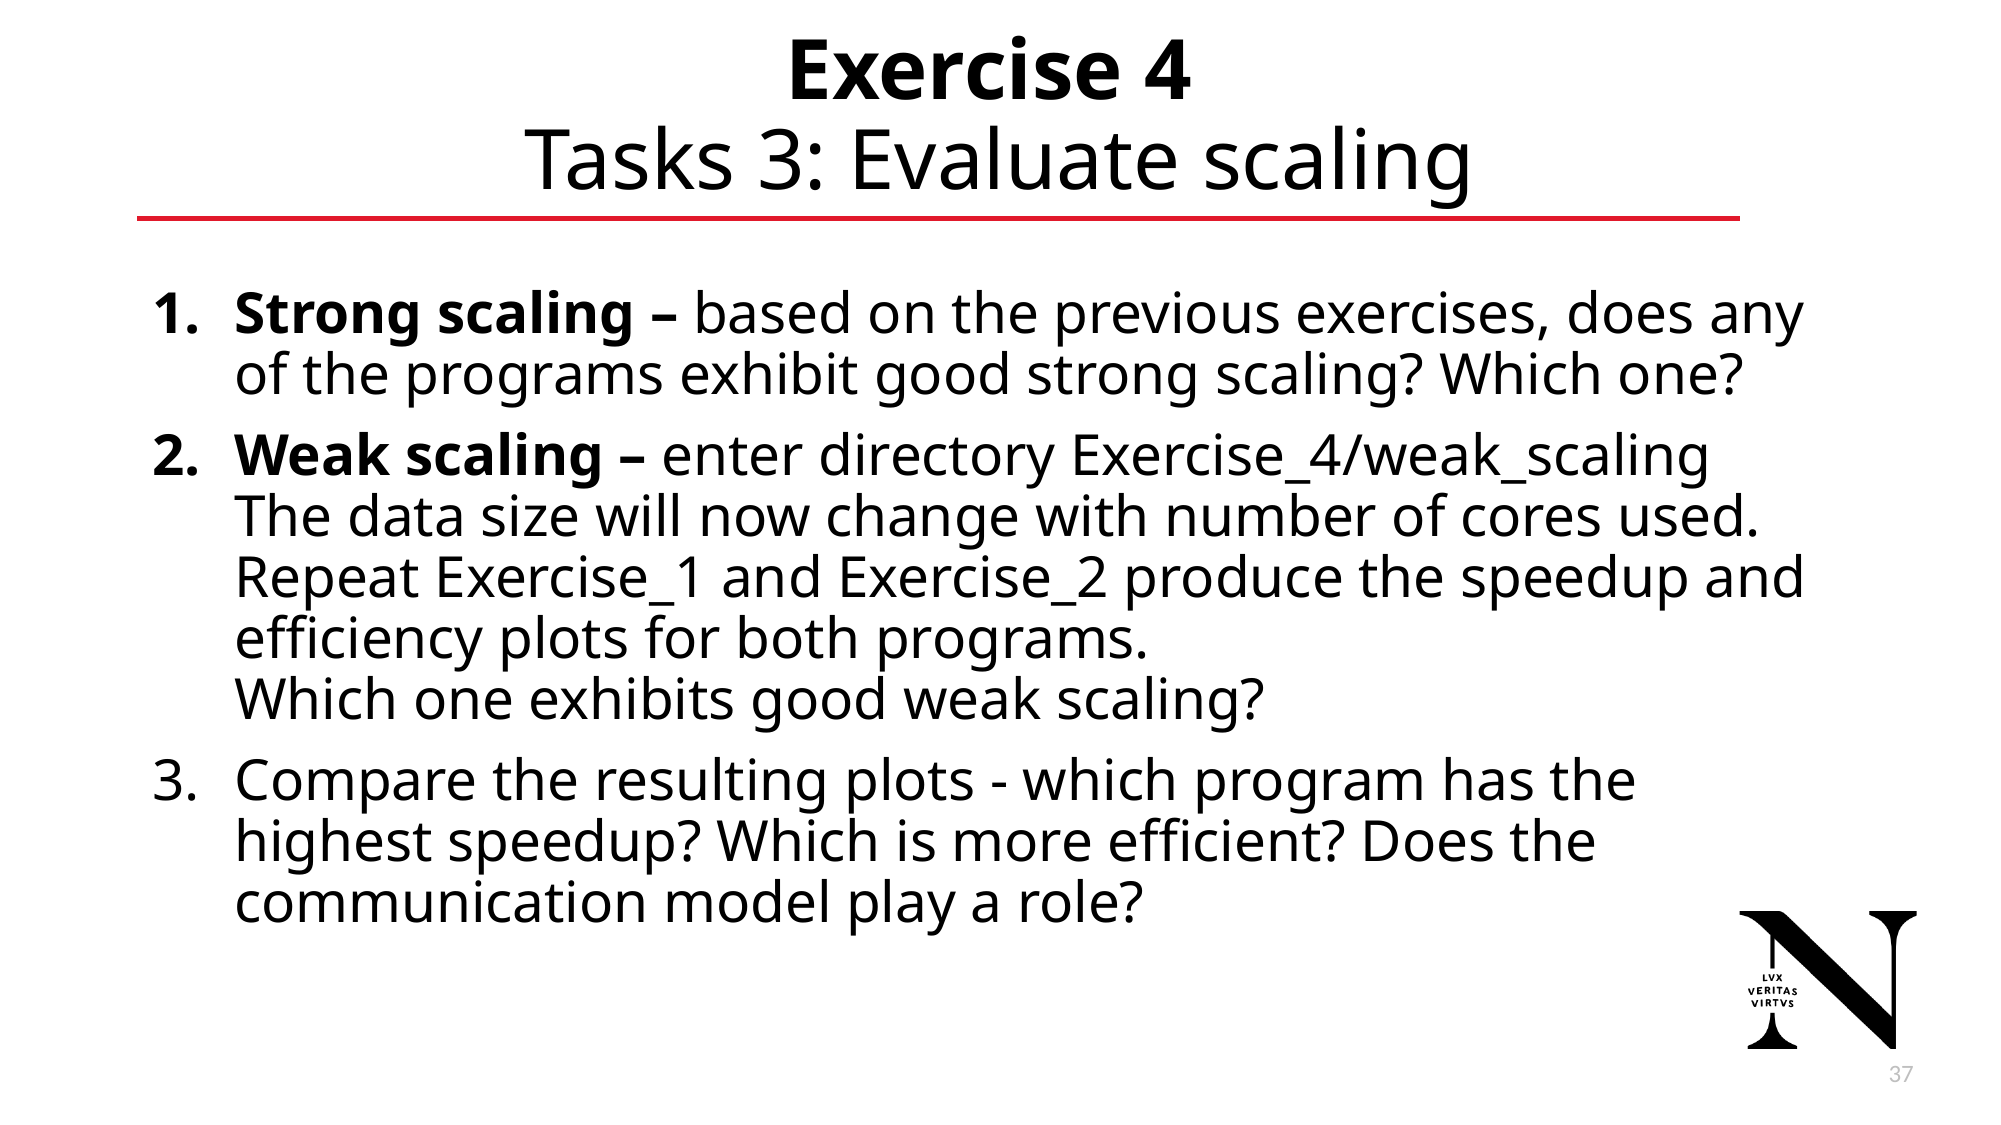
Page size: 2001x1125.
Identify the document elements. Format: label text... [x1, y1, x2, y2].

list Strong scaling – based on the previous exercises, does any of the programs exhibit good strong scaling? Which one? Weak scaling – enter directory Exercise_4/weak_scaling The data size will now change with number of cores used. Repeat Exercise_1 and Exercise_2 produce the speedup and efficiency plots for both programs. Which one exhibits good weak scaling? Compare the resulting plots - which program has the highest speedup? Which is more efficient? Does the communication model play a role? [137, 277, 1863, 992]
title Exercise 4 Tasks 3: Evaluate scaling [137, 8, 1863, 227]
slide_number 38 [1479, 1042, 1930, 1103]
